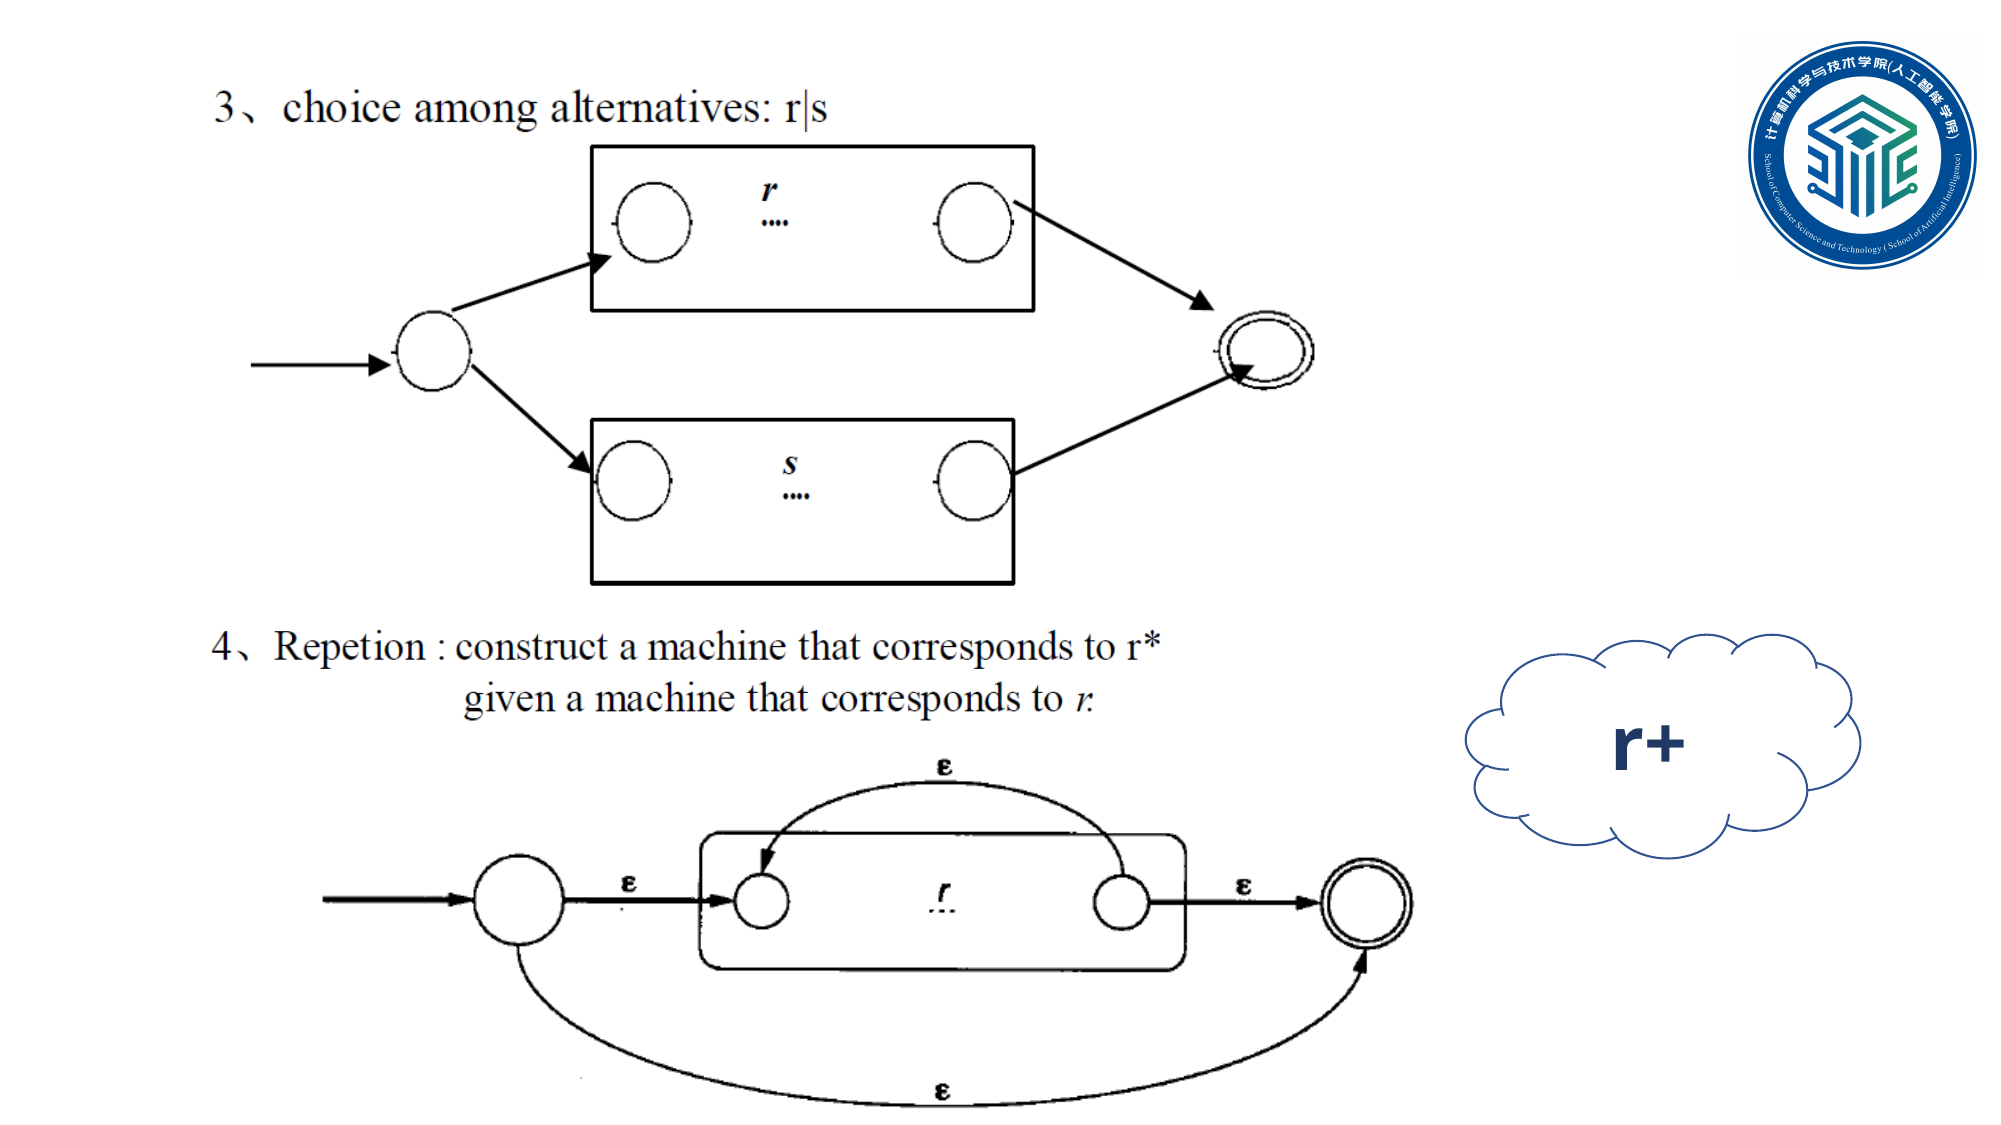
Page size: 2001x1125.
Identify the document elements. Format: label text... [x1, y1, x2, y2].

picture [294, 745, 1425, 1125]
picture [201, 622, 1176, 724]
picture [201, 82, 1332, 601]
text_box r+ [1464, 633, 1862, 860]
picture [1740, 33, 1985, 278]
